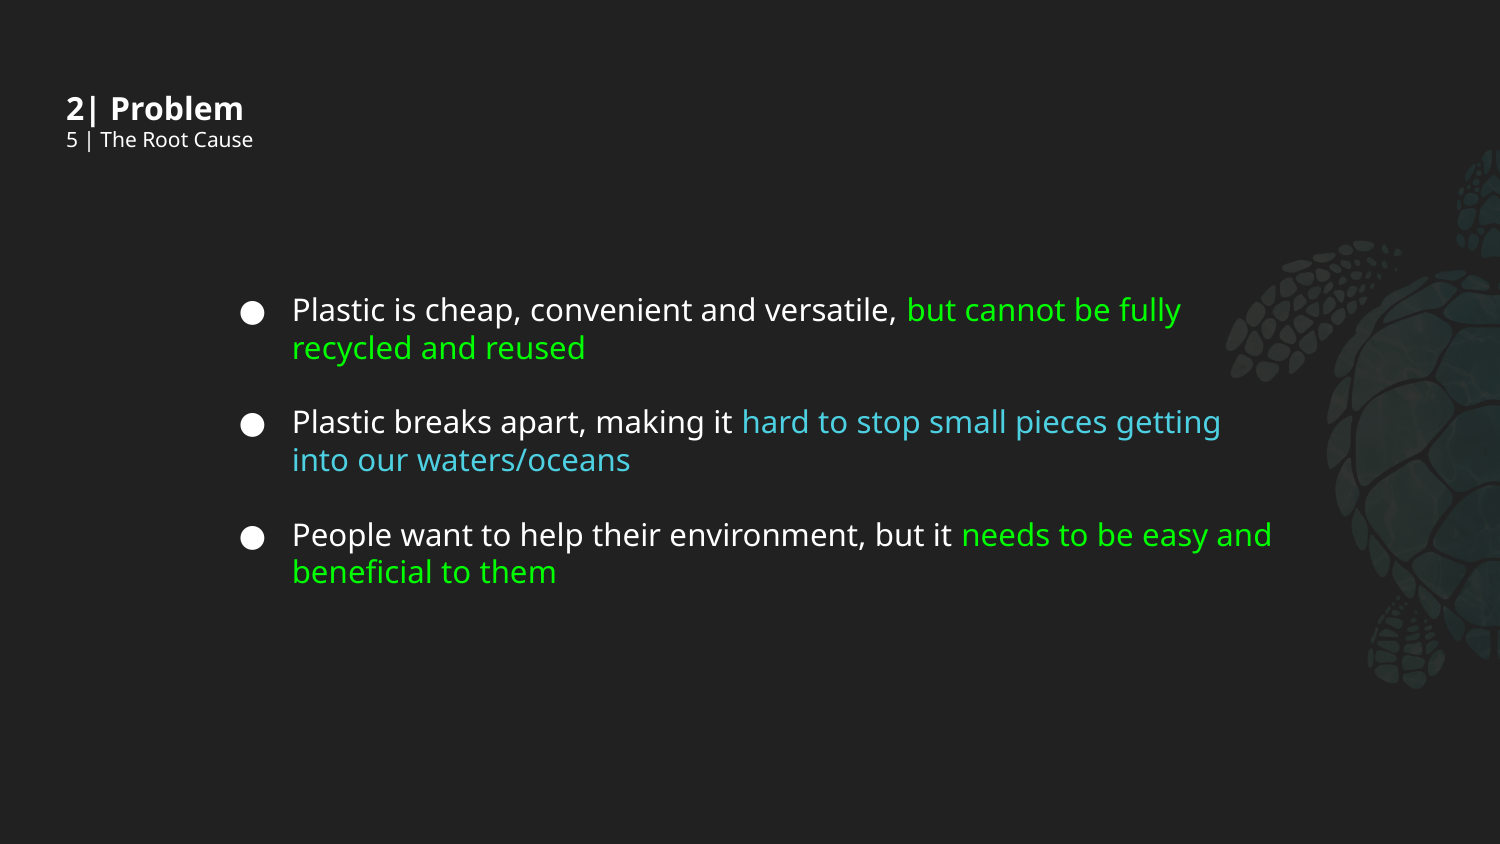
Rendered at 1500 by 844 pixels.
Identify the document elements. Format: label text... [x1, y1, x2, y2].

text_box Plastic is cheap, convenient and versatile, but cannot be fully recycled and reused Plastic breaks apart, making it hard to stop small pieces getting into our waters/oceans People want to help their environment, but it needs to be easy and beneficial to them [201, 275, 1169, 605]
title 2| Problem 5 | The Root Cause [51, 72, 1449, 167]
picture [1175, 108, 1500, 736]
